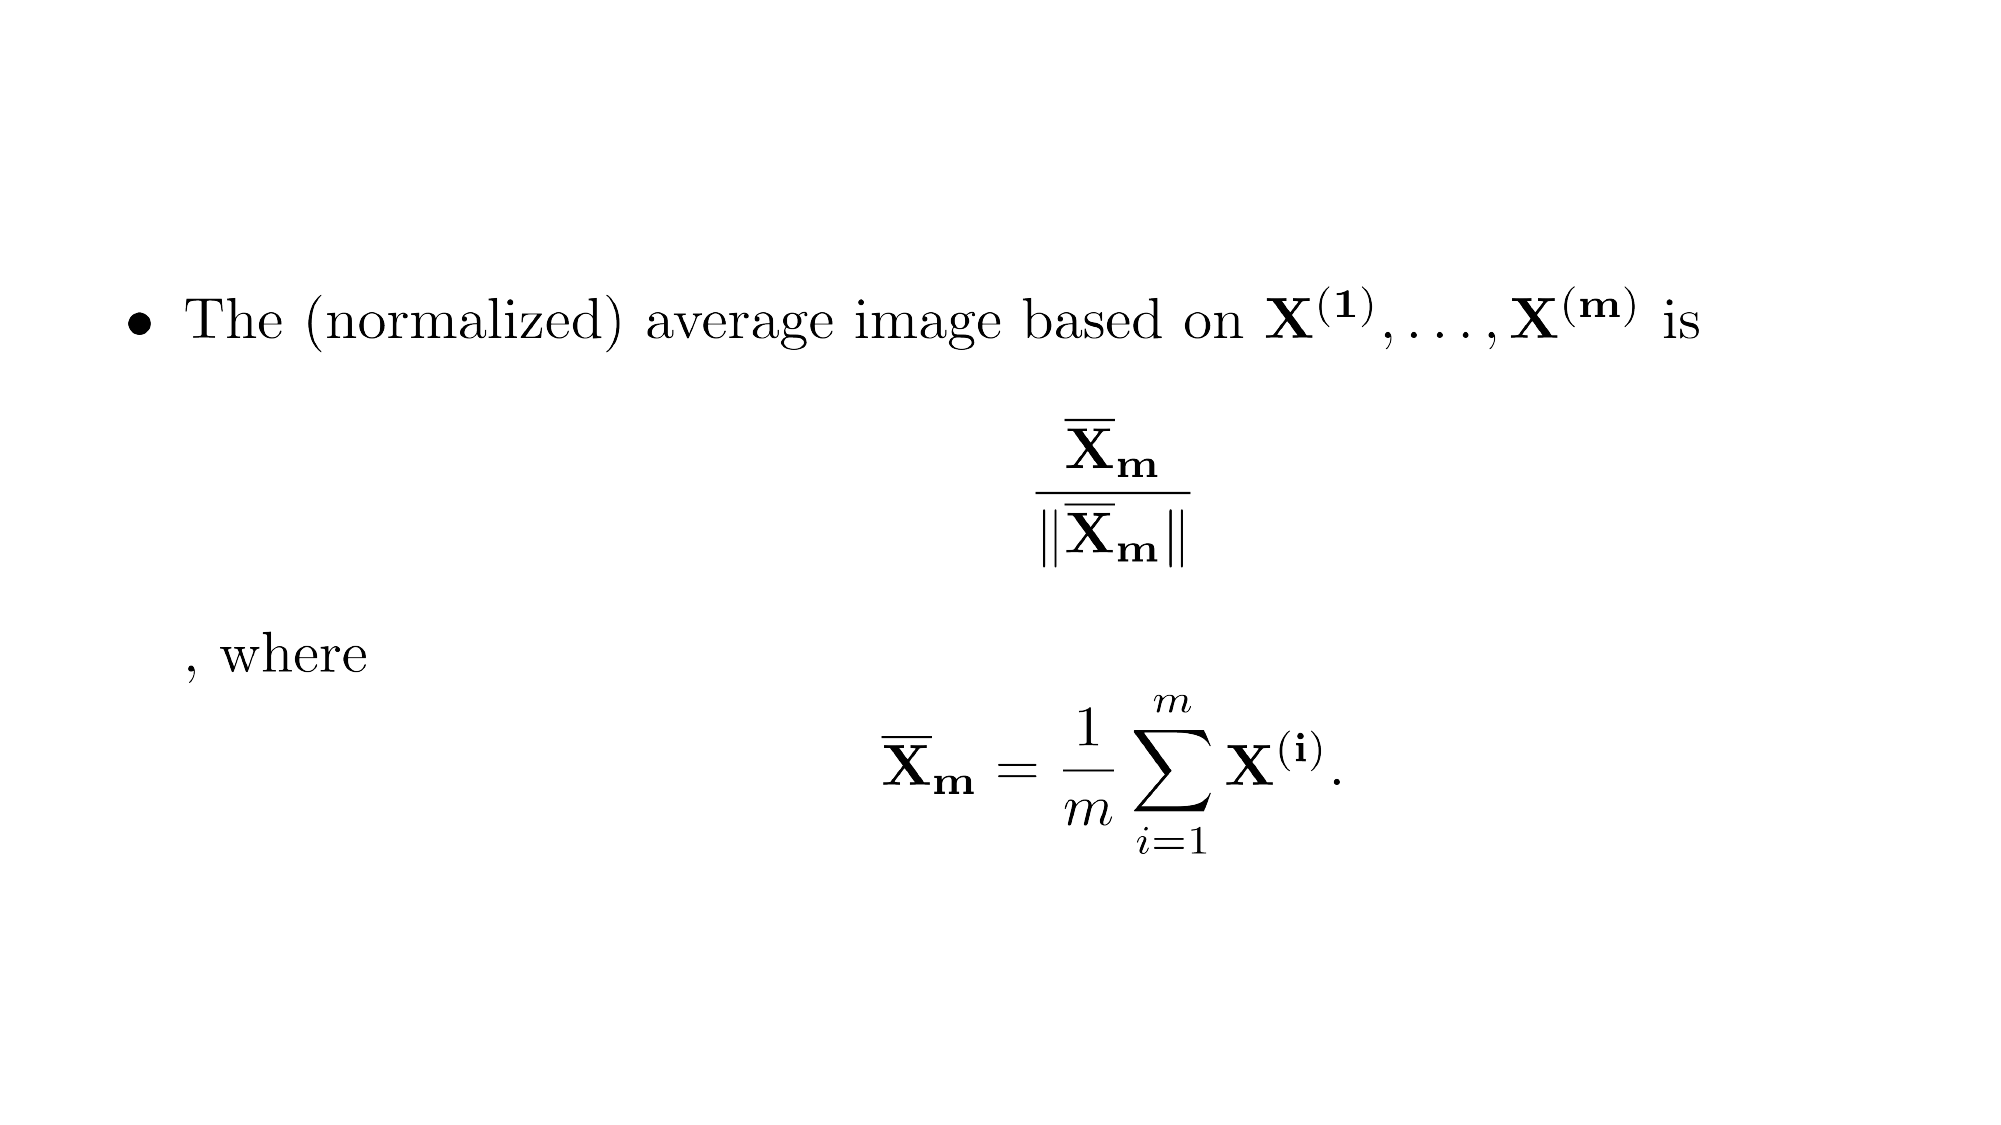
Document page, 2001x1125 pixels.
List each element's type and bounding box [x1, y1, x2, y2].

picture [128, 286, 1699, 854]
